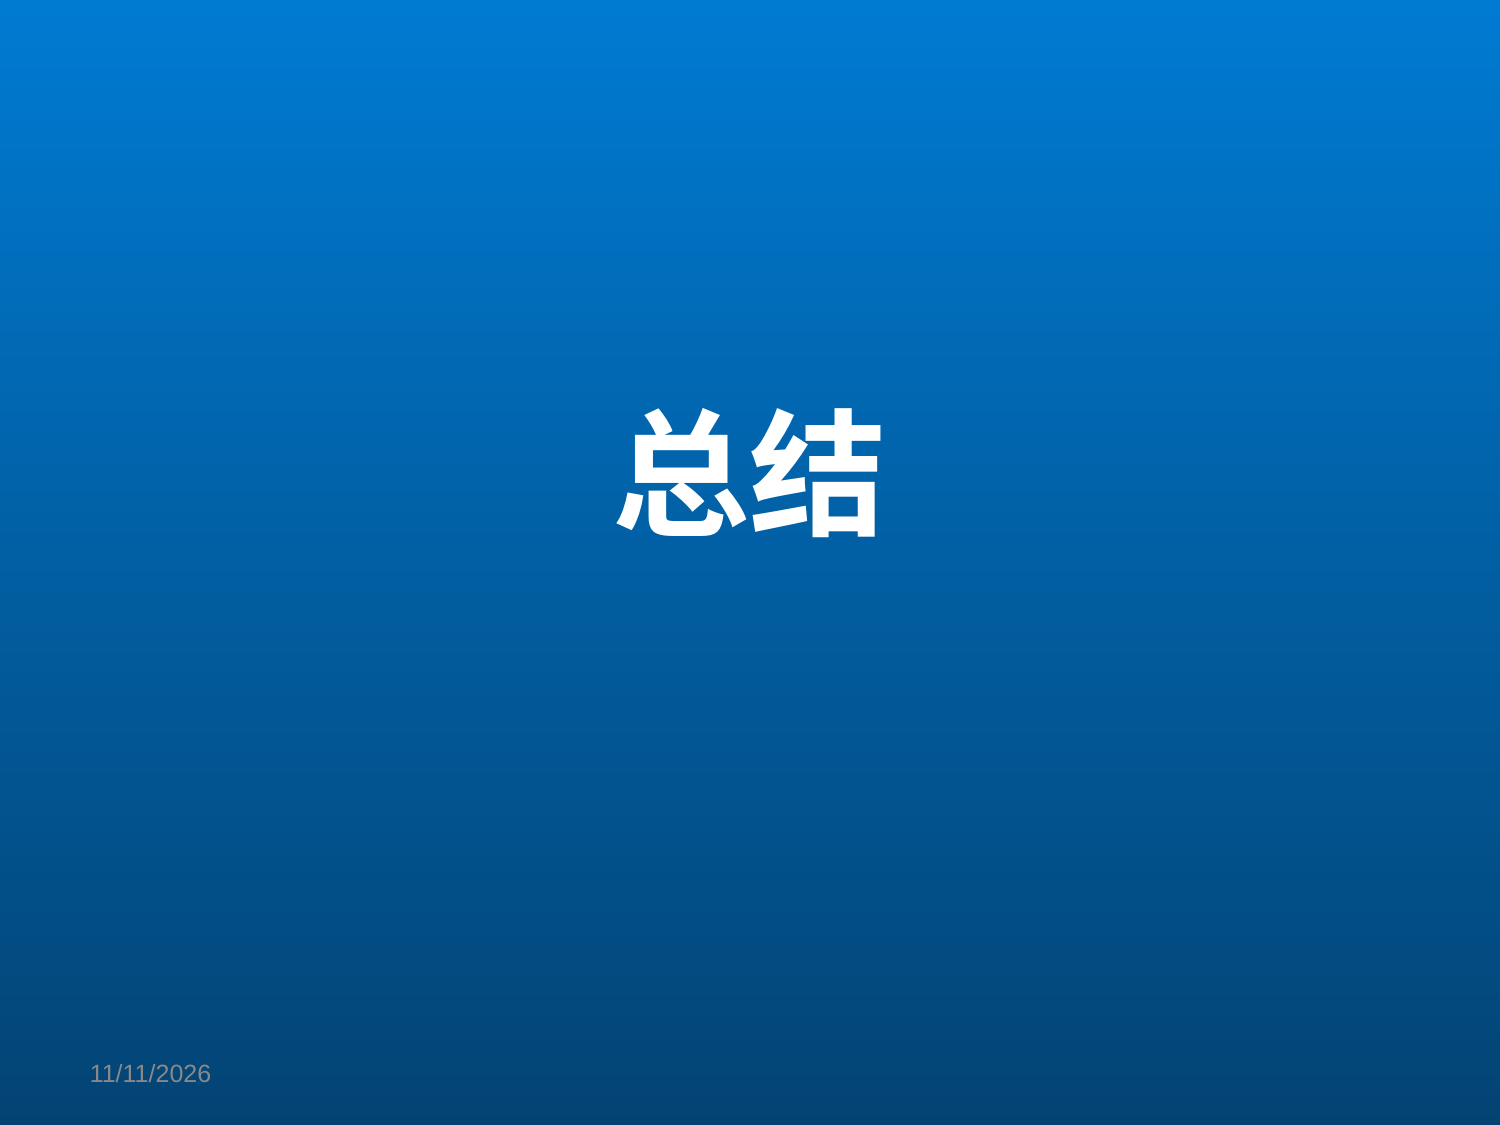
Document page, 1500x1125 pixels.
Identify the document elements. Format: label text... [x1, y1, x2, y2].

text_box [75, 1042, 425, 1103]
title 总结 [112, 349, 1388, 591]
